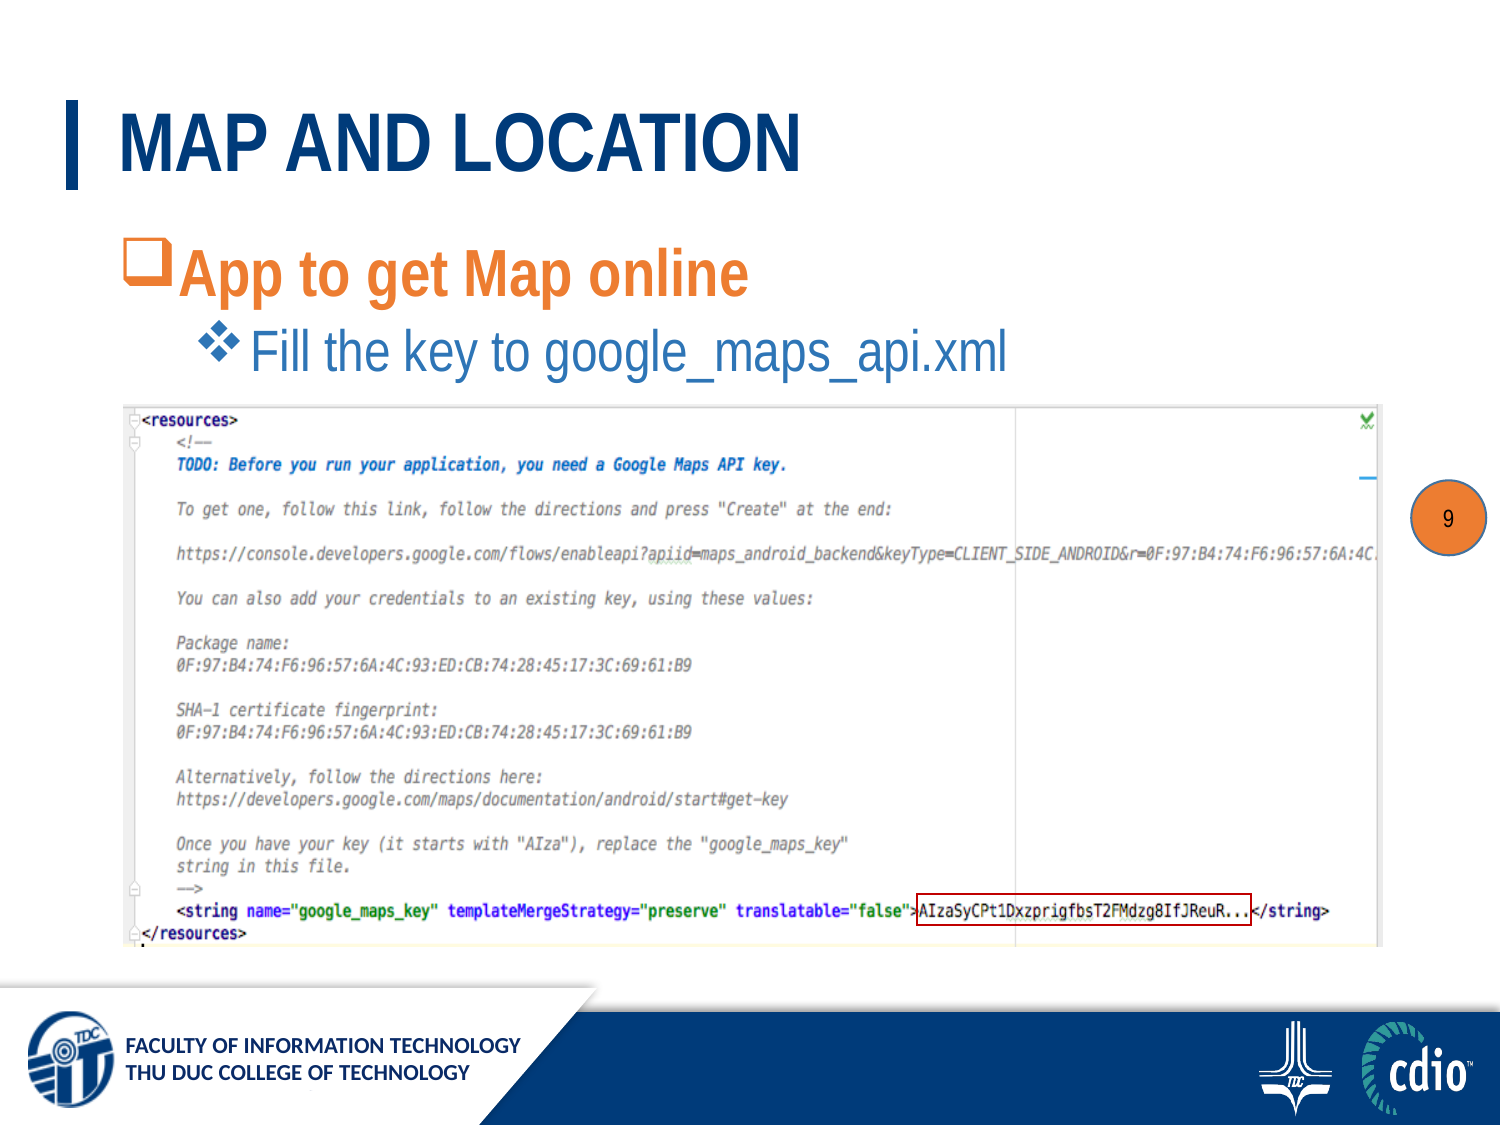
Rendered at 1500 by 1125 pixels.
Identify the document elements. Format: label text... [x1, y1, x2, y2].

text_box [123, 404, 1383, 947]
picture [28, 1010, 388, 1108]
picture [1259, 1021, 1332, 1117]
picture [1361, 1021, 1473, 1115]
list App to get Map online Fill the key to google_maps_api.xml [103, 231, 1397, 977]
title MAP AND LOCATION [103, 57, 1397, 231]
